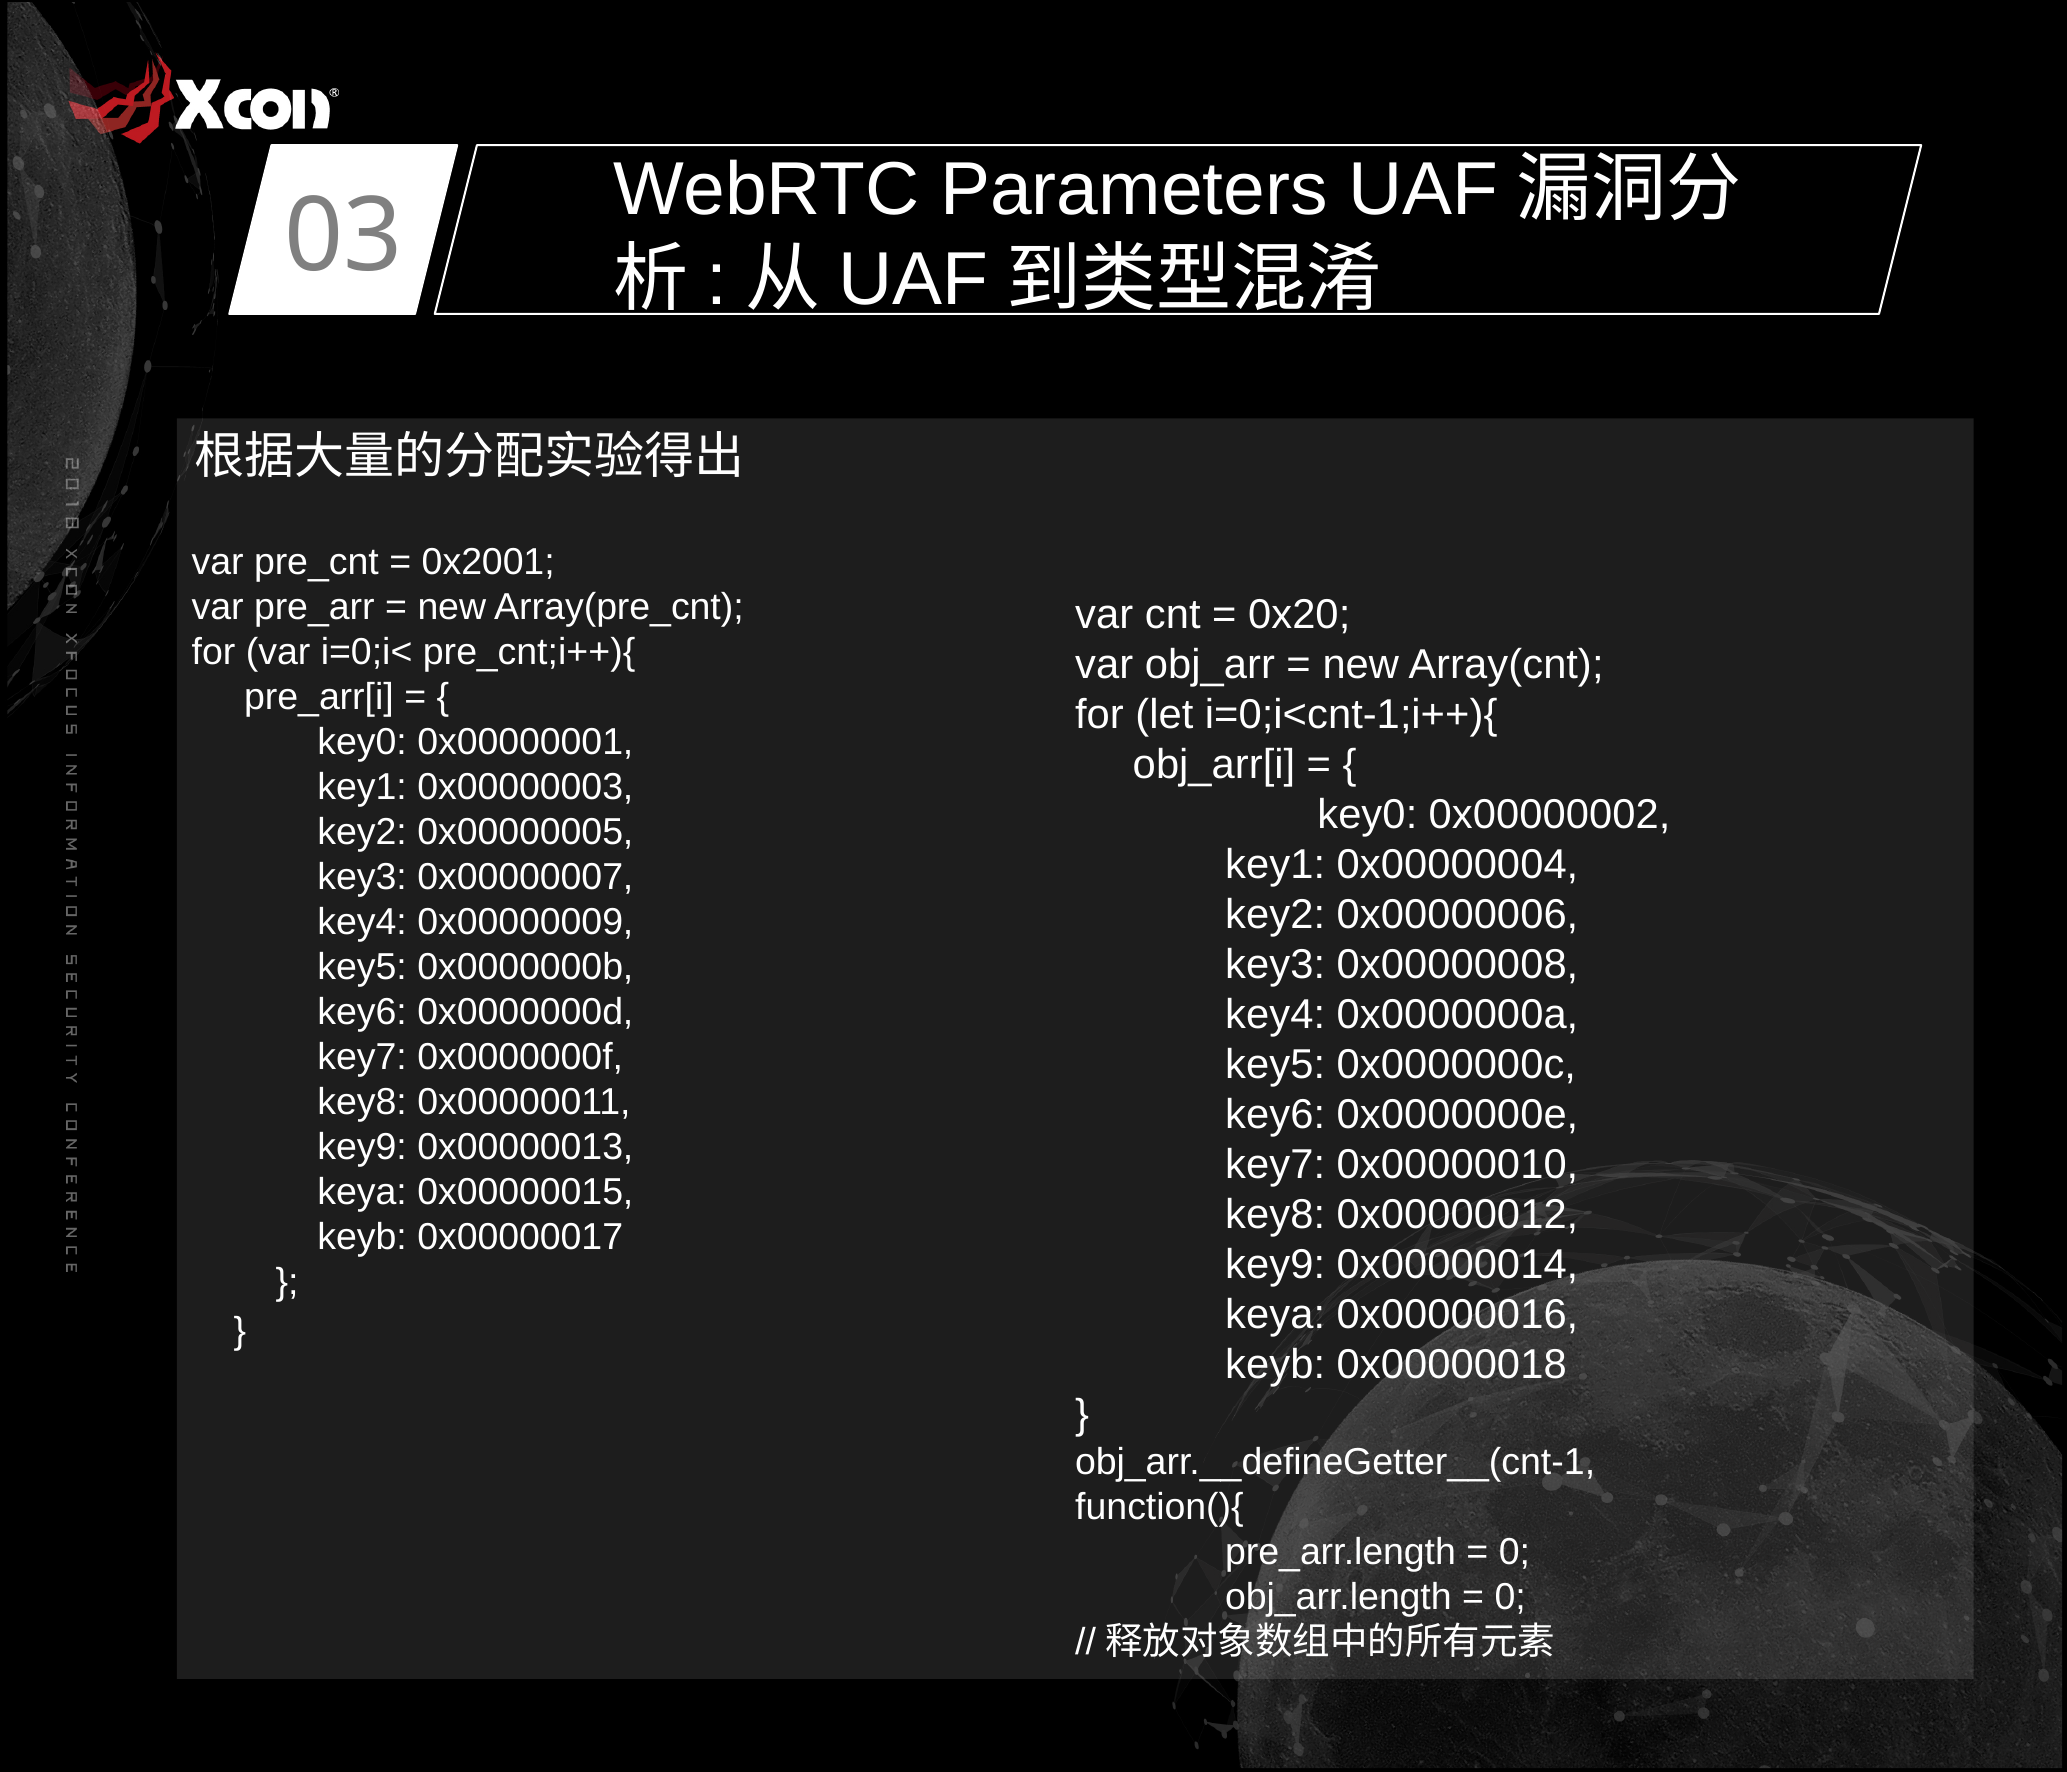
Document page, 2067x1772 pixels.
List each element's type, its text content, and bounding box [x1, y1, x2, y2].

text_box var pre_cnt = 0x2001; var pre_arr = new Array(pre_cnt); for (var i=0;i< pre_cnt;i++){ pre_arr[i] = { key0: 0x00000001, key1: 0x00000003, key2: 0x00000005, key3: 0x00000007, key4: 0x00000009, key5: 0x0000000b, key6: 0x0000000d, key7: 0x0000000f, key8: 0x00000011, key9: 0x00000013, keya: 0x00000015, keyb: 0x00000017 }; } var cnt = 0x20; var obj_arr = new Array(cnt); for (let i=0;i<cnt-1;i++){ obj_arr[i] = { key0: 0x00000002, key1: 0x00000004, key2: 0x00000006, key3: 0x00000008, key4: 0x0000000a, key5: 0x0000000c, key6: 0x0000000e, key7: 0x00000010, key8: 0x00000012, key9: 0x00000014, keya: 0x00000016, keyb: 0x00000018 } obj_arr.__defineGetter__(cnt-1, function(){ pre_arr.length = 0; obj_arr.length = 0; //释放对象数组中的所有元素 [176, 529, 1974, 1682]
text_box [229, 145, 1922, 314]
text_box 根据大量的分配实验得出 [179, 415, 760, 491]
picture [0, 0, 2067, 1772]
text_box [176, 417, 1975, 1680]
